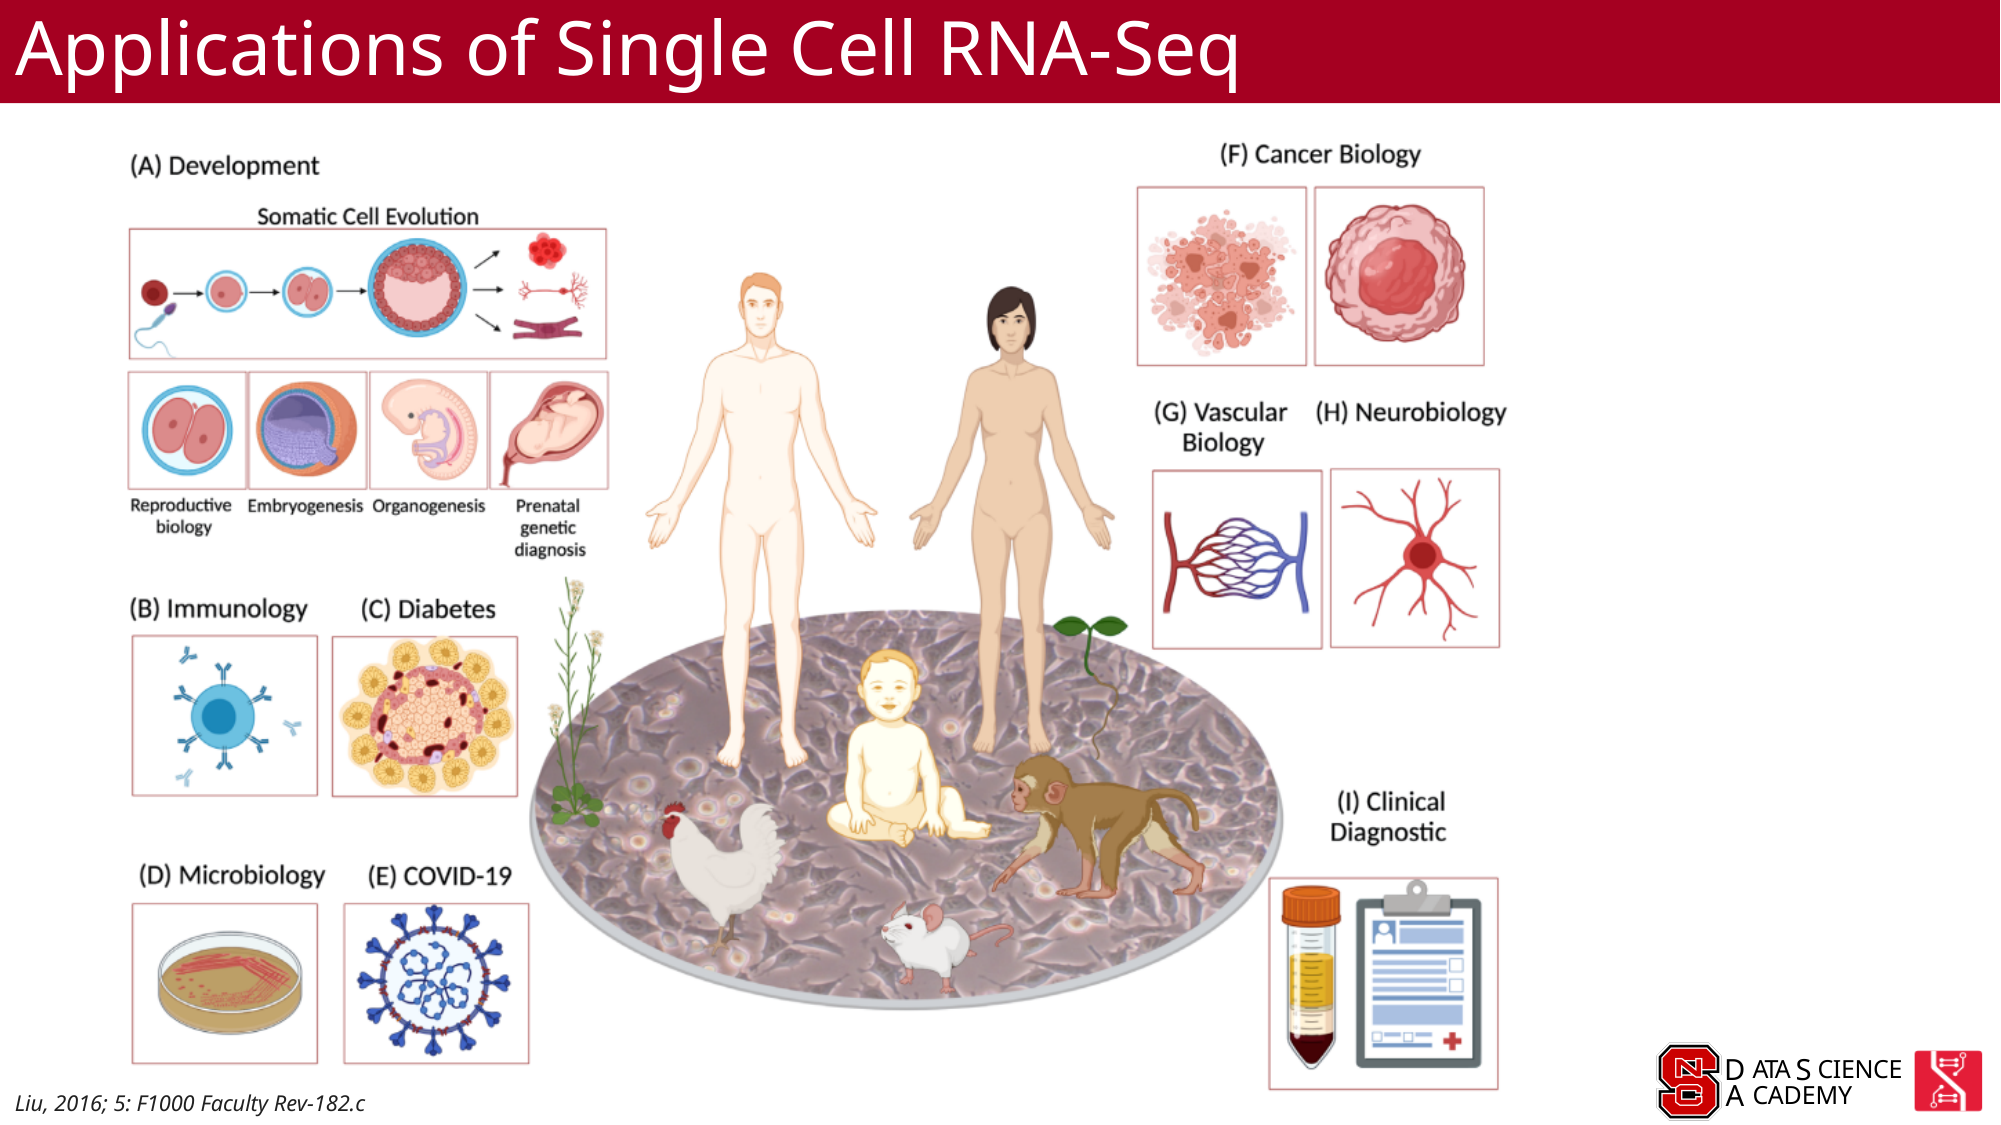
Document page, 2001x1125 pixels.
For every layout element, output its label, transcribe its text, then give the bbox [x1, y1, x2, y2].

picture [1912, 1050, 1985, 1112]
text_box Liu, 2016; 5: F1000 Faculty Rev-182.c [0, 1082, 530, 1123]
picture [118, 131, 1514, 1104]
title Applications of Single Cell RNA-Seq [0, 0, 2000, 104]
picture [1656, 1042, 1722, 1121]
